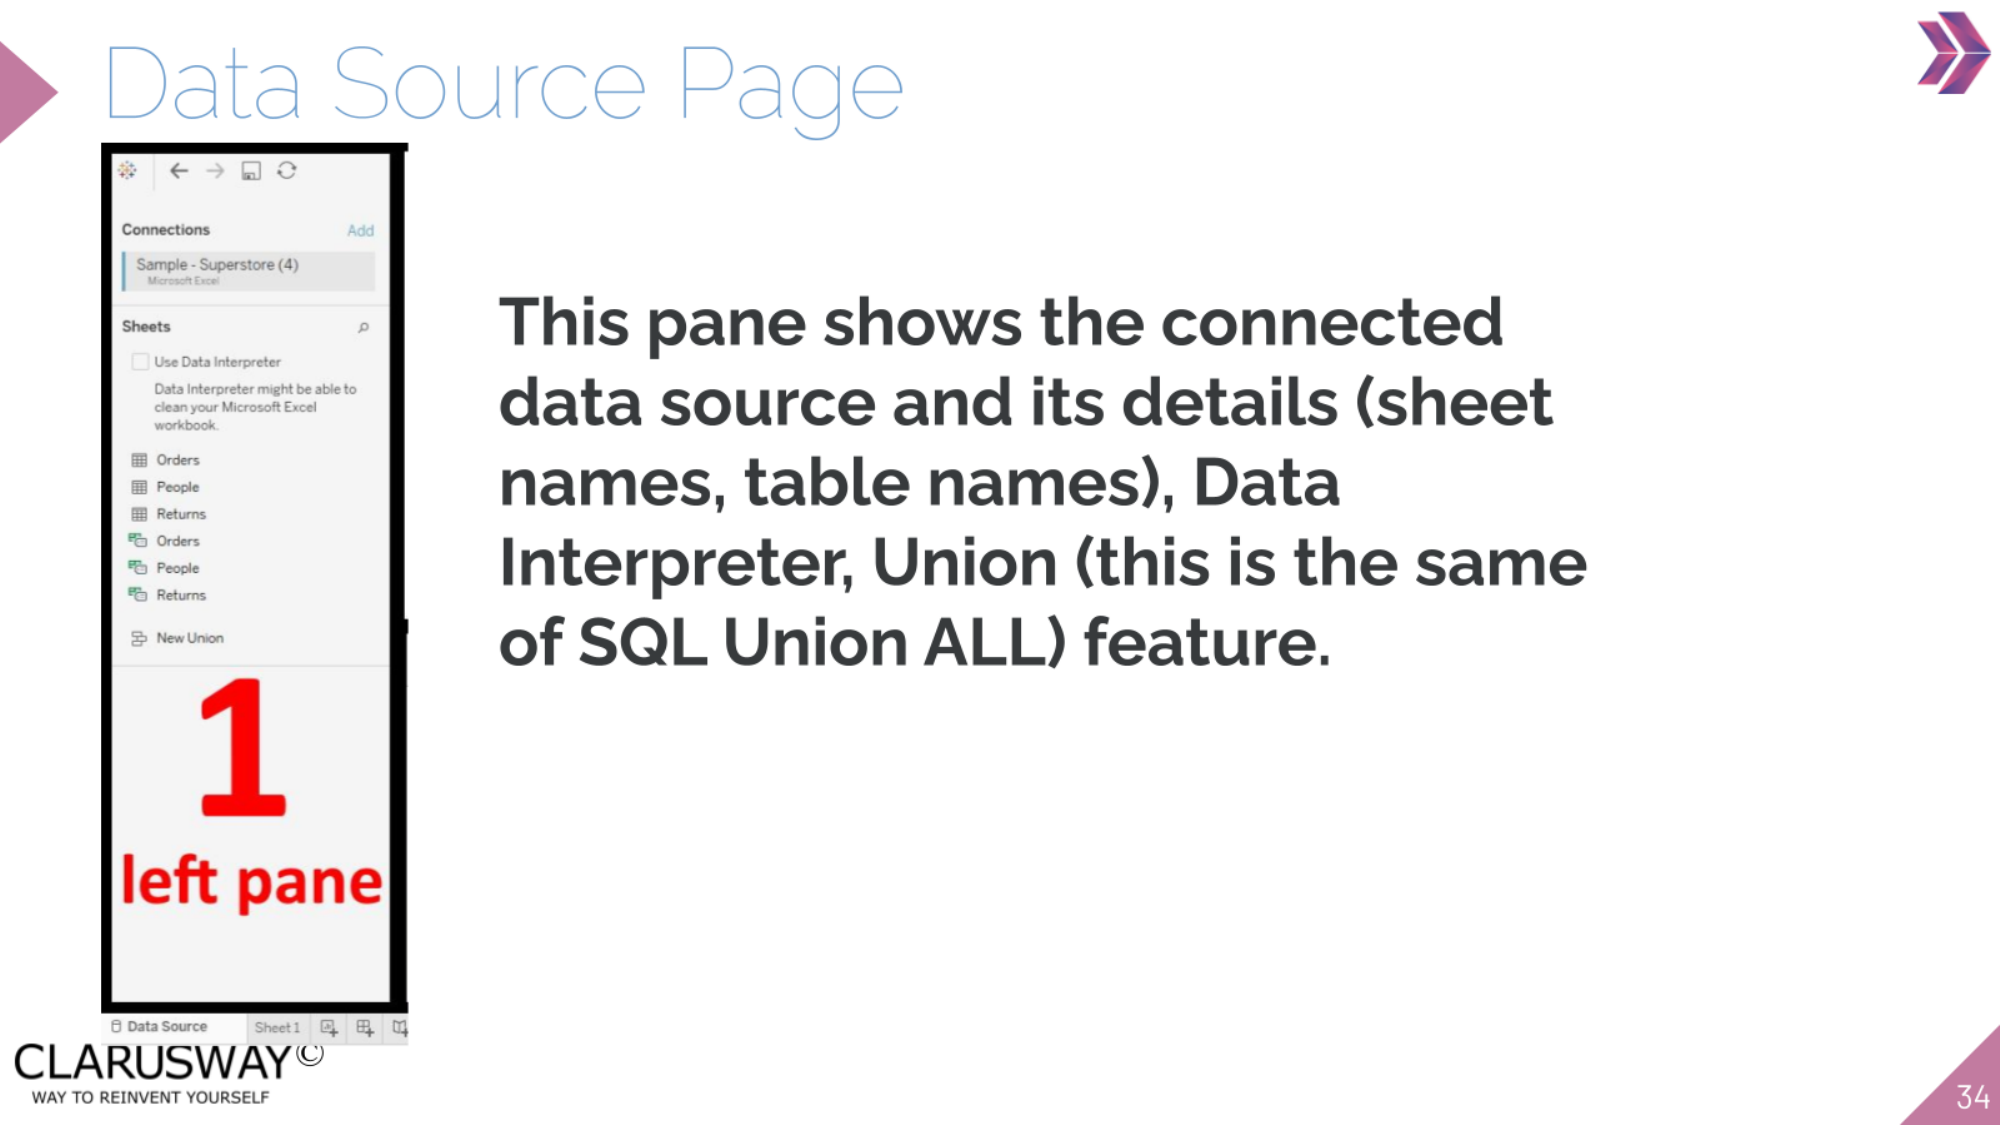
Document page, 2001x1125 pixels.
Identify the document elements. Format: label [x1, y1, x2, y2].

list [0, 0, 2000, 1125]
